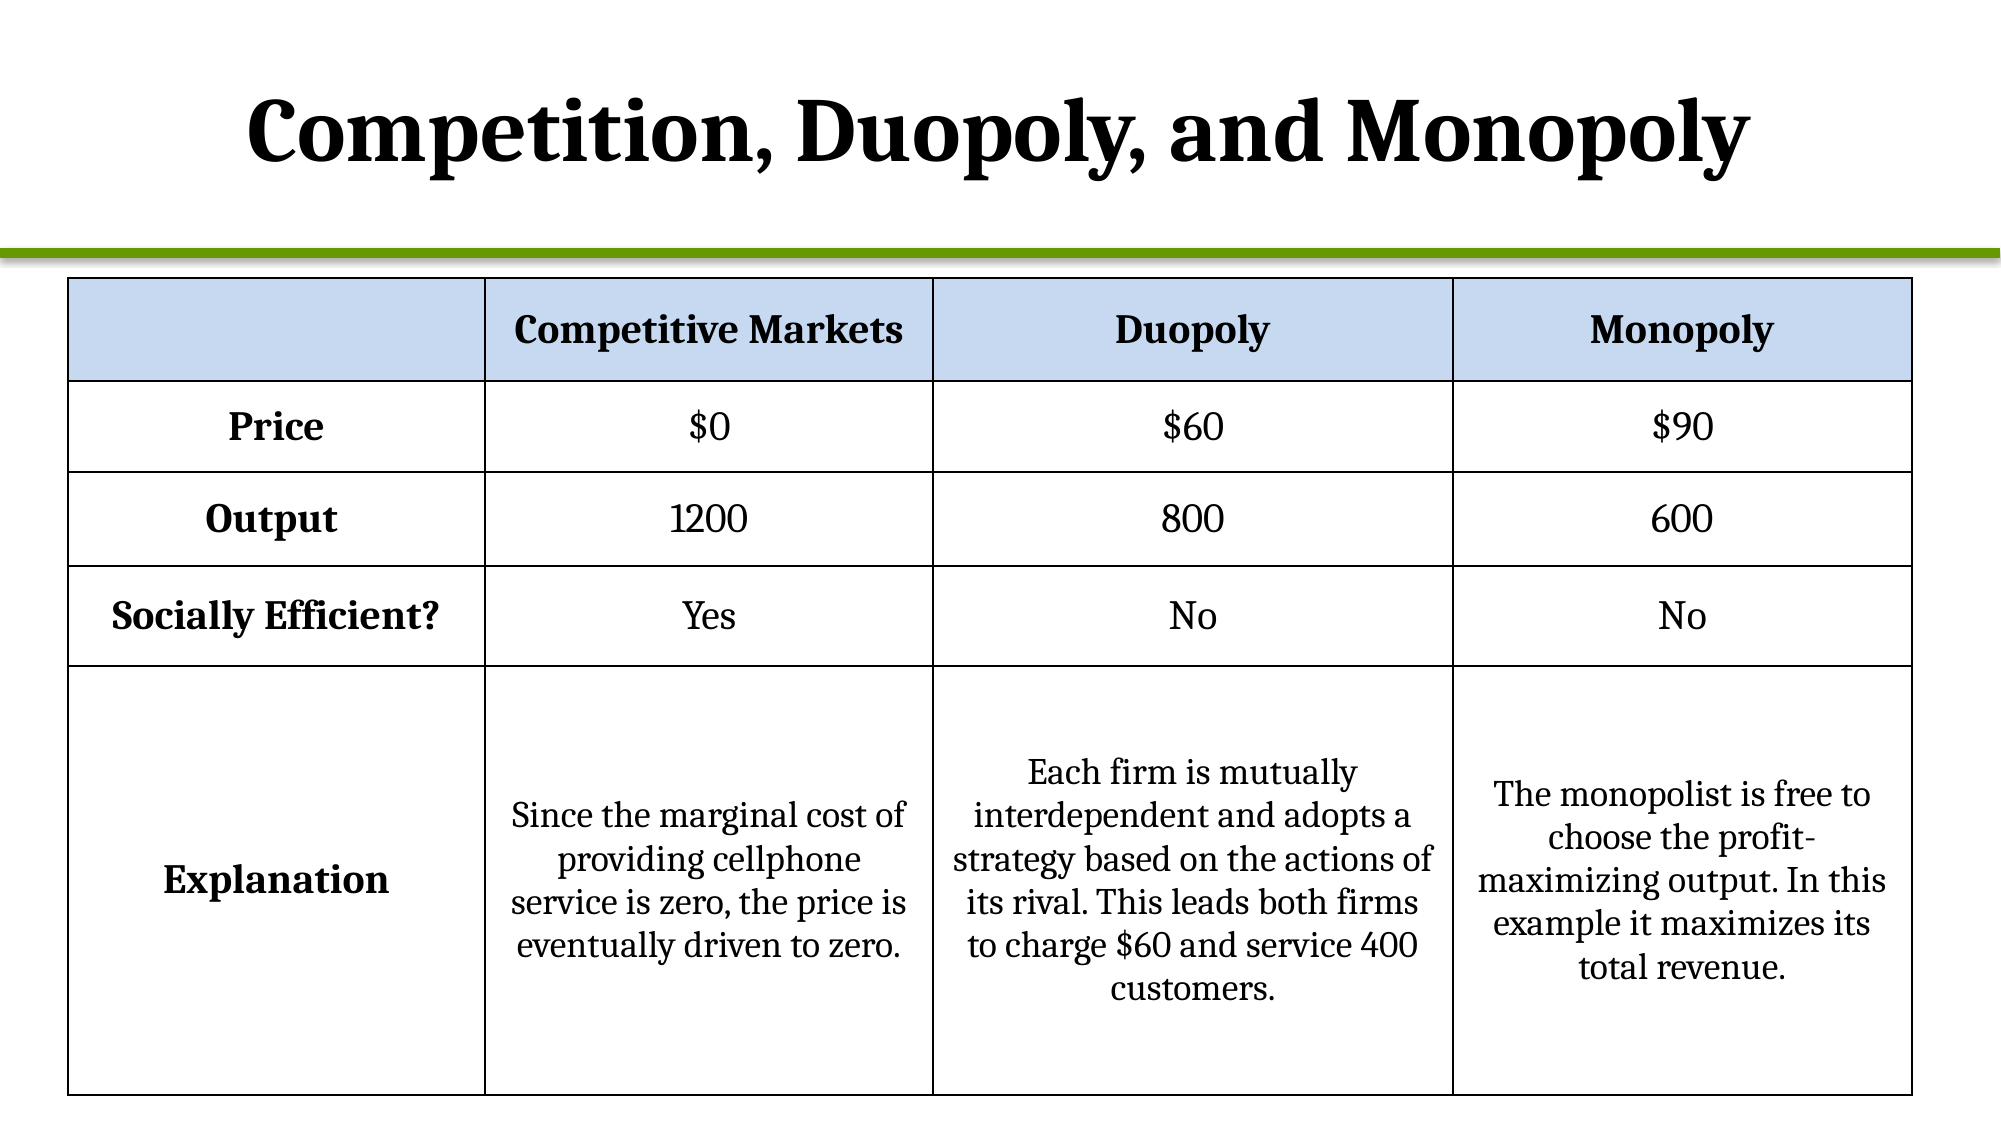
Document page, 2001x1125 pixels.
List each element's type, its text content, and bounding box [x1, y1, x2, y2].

table_cell No [1454, 567, 1911, 665]
table_cell Socially Efficient? [69, 567, 484, 665]
table_cell $60 [934, 382, 1452, 471]
table_cell 1200 [486, 473, 932, 565]
table_cell 800 [934, 473, 1452, 565]
table_cell $90 [1454, 382, 1911, 471]
table_header Monopoly [1454, 279, 1911, 380]
table_header [69, 279, 484, 380]
table_header Duopoly [934, 279, 1452, 380]
table_cell Explanation [69, 667, 484, 1094]
table_cell Yes [486, 567, 932, 665]
table_cell Each firm is mutually interdependent and adopts a strategy based on the actions of its rival. This leads both firms to charge $60 and service 400 customers. [934, 667, 1452, 1094]
table_cell Output [69, 473, 484, 565]
table_cell $0 [486, 382, 932, 471]
table_cell 600 [1454, 473, 1911, 565]
title Competition, Duopoly, and Monopoly [99, 0, 1900, 251]
table_cell Since the marginal cost of providing cellphone service is zero, the price is eventually driven to zero. [486, 667, 932, 1094]
table_cell No [934, 567, 1452, 665]
table_header Competitive Markets [486, 279, 932, 380]
table_cell Price [69, 382, 484, 471]
table_cell The monopolist is free to choose the profit-maximizing output. In this example it maximizes its total revenue. [1454, 667, 1911, 1094]
